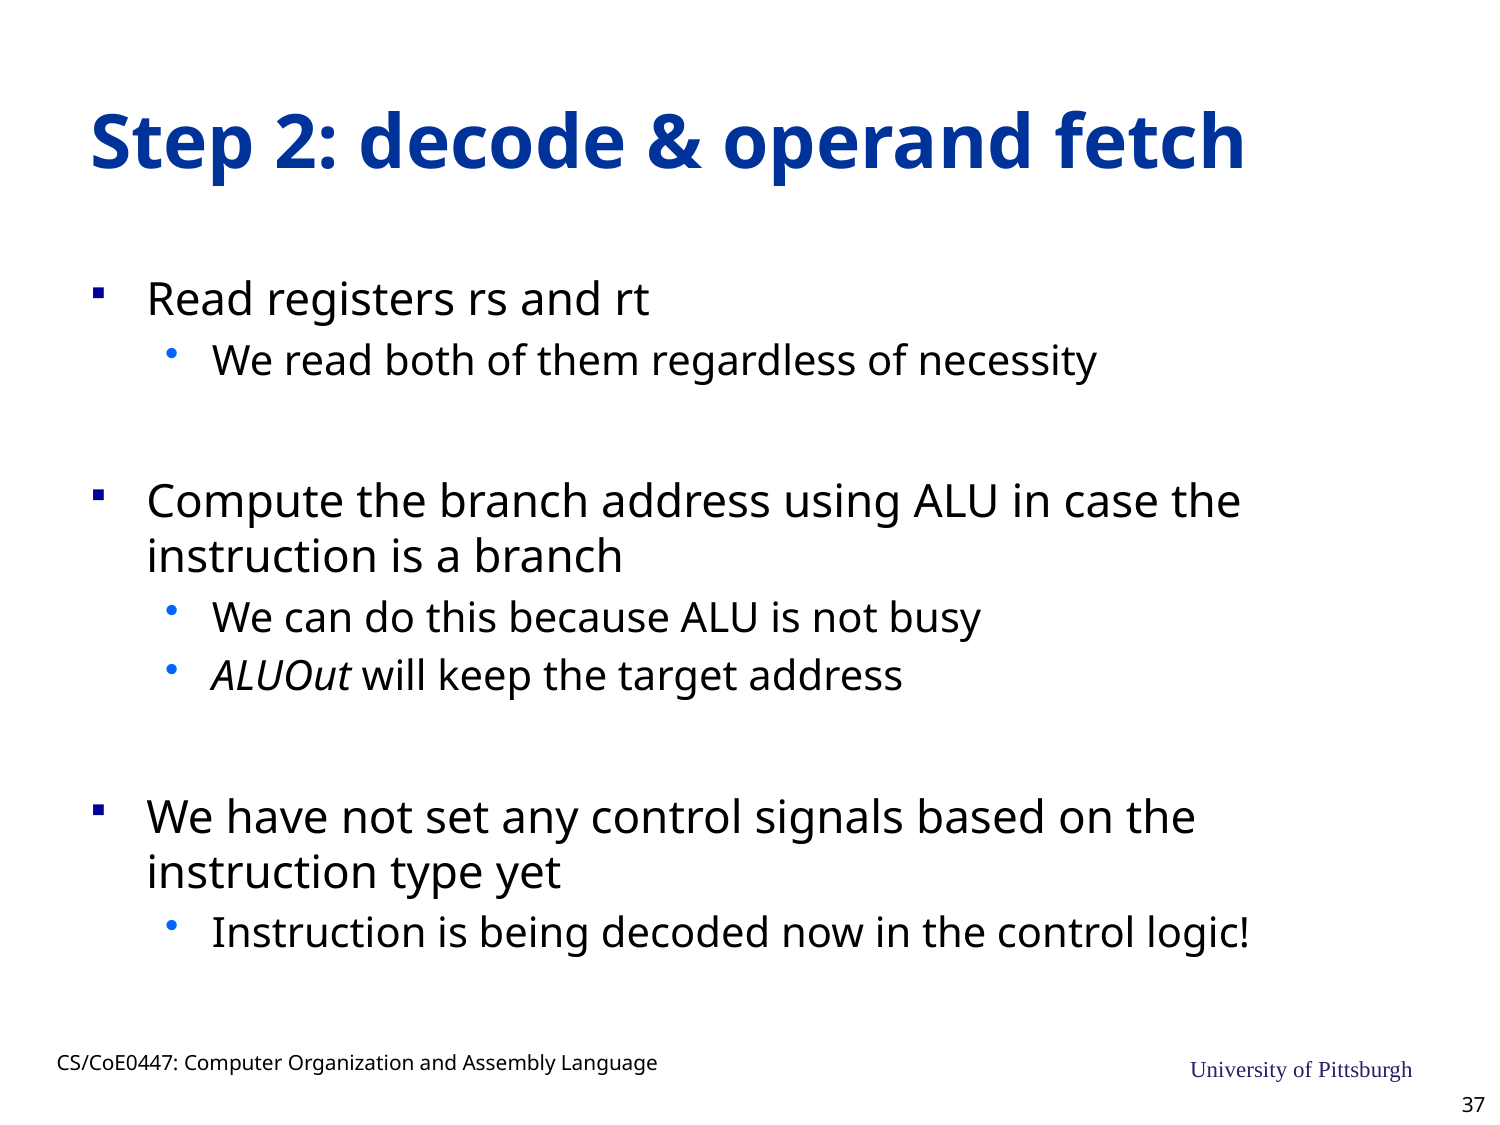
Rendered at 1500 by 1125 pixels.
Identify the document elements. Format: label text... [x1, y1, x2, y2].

list Read registers rs and rt We read both of them regardless of necessity Compute the branch address using ALU in case the instruction is a branch We can do this because ALU is not busy ALUOut will keep the target address We have not set any control signals based on the instruction type yet Instruction is being decoded now in the control logic! [74, 262, 1426, 1006]
title Step 2: decode & operand fetch [74, 44, 1426, 233]
